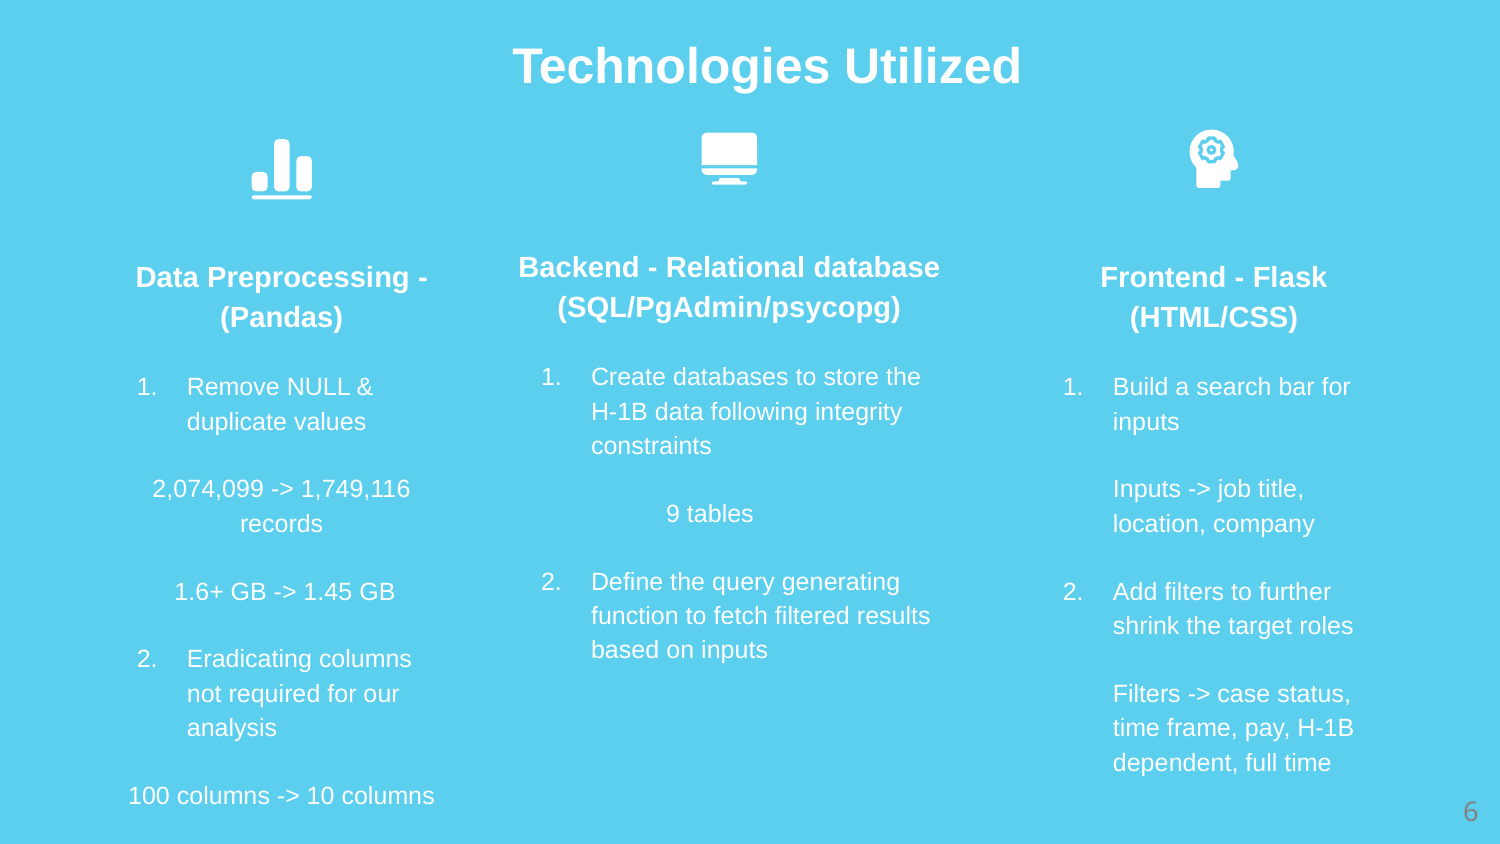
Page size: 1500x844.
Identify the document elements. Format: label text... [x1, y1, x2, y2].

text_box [251, 138, 313, 200]
subtitle Frontend - Flask (HTML/CSS) Build a search bar for inputs Inputs -> job title, location, company Add filters to further shrink the target roles Filters -> case status, time frame, pay, H-1B dependent, full time [1022, 237, 1406, 721]
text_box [1189, 129, 1239, 189]
subtitle Data Preprocessing - (Pandas) Remove NULL & duplicate values 2,074,099 -> 1,749,116 records 1.6+ GB -> 1.45 GB Eradicating columns not required for our analysis 100 columns -> 10 columns [96, 237, 467, 751]
slide_number ‹#› [1403, 779, 1494, 844]
subtitle Backend - Relational database (SQL/PgAdmin/psycopg) Create databases to store the H-1B data following integrity constraints 9 tables Define the query generating function to fetch filtered results based on inputs [500, 227, 958, 634]
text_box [701, 132, 758, 185]
text_box Technologies Utilized [312, 18, 1223, 110]
